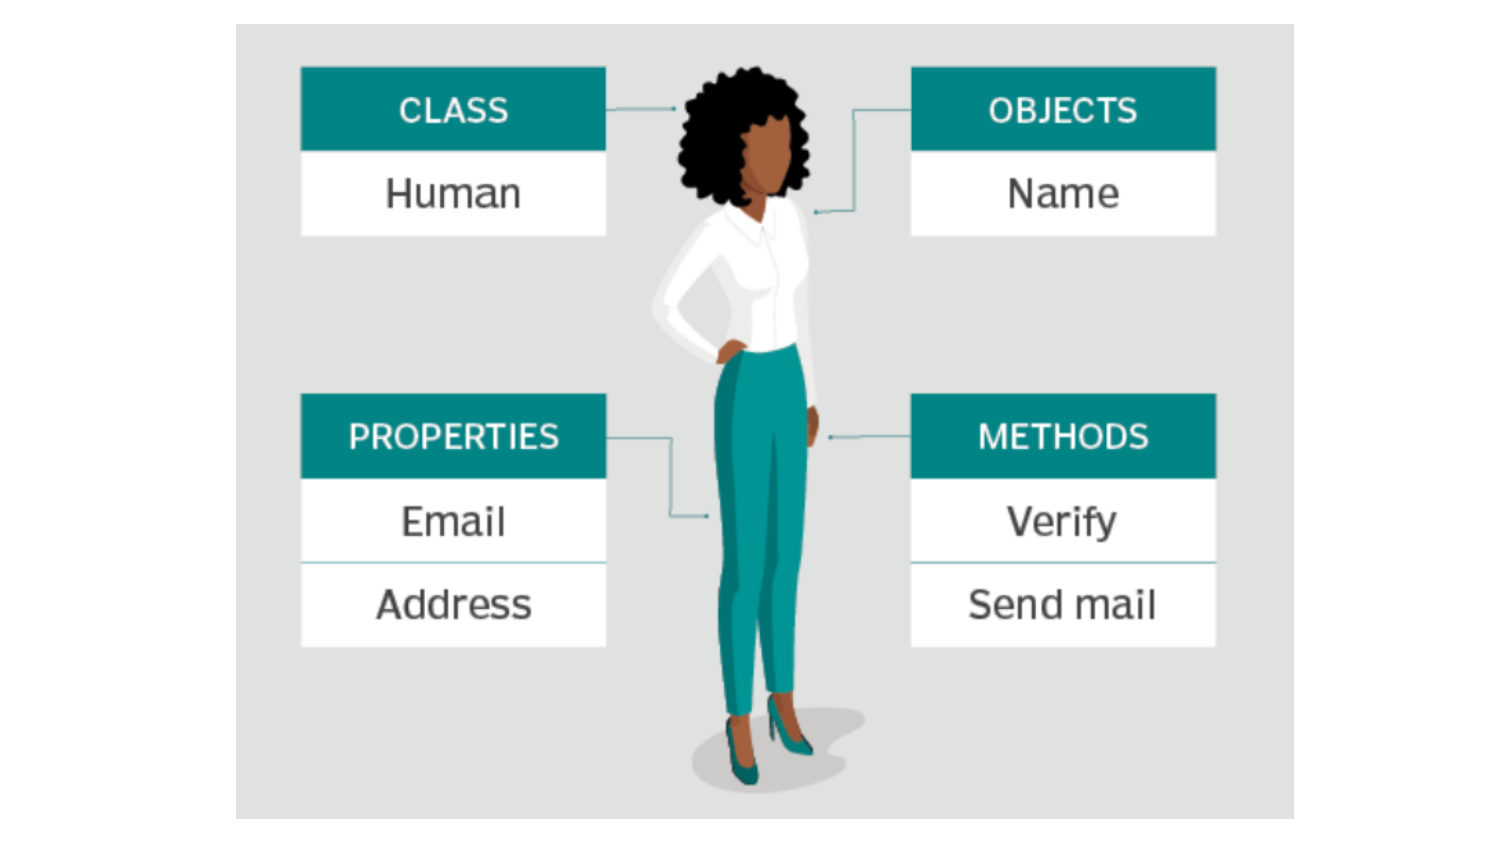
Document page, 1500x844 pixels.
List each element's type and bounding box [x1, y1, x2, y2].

picture [236, 24, 1294, 819]
